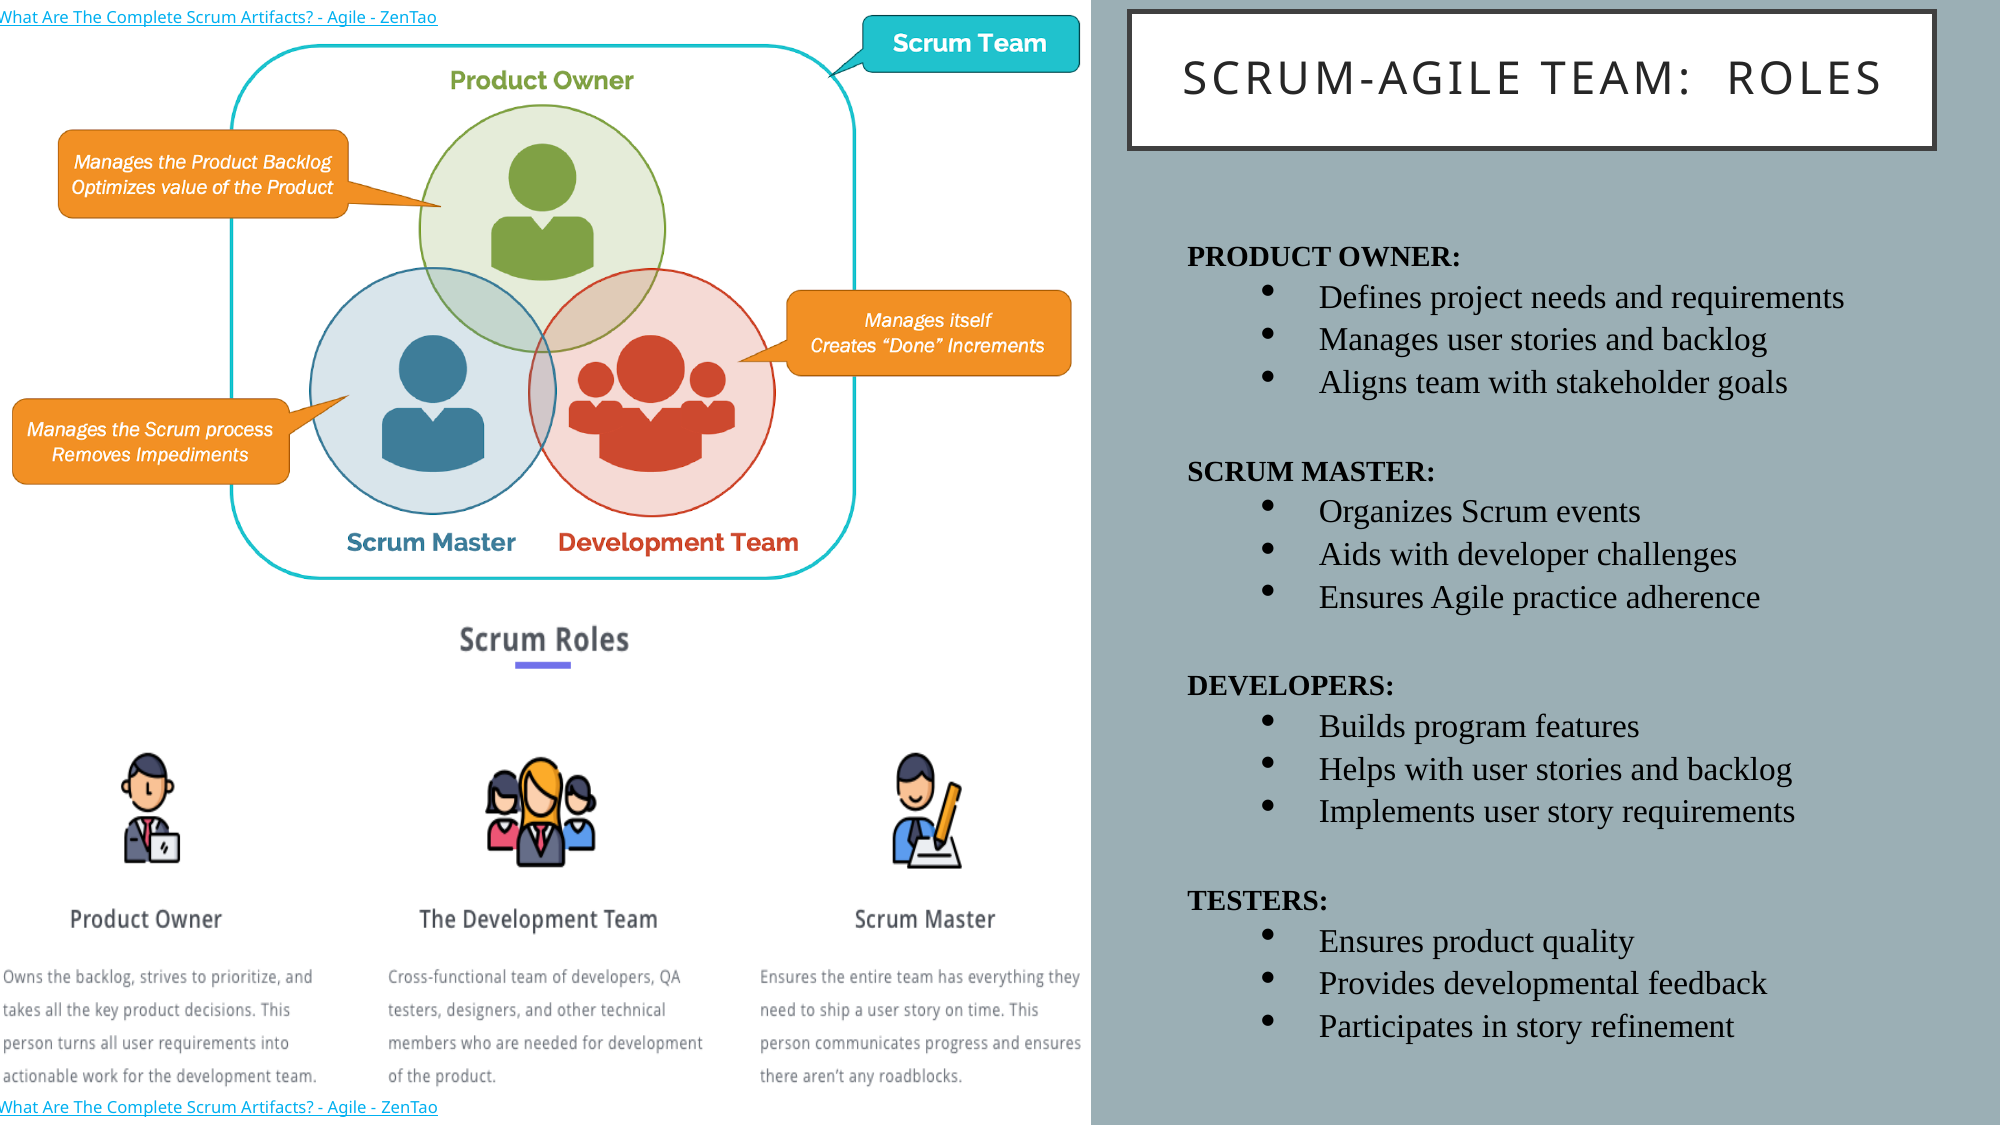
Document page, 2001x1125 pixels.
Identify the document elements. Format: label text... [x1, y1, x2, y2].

text_box PRODUCT OWNER: Defines project needs and requirements Manages user stories and backlog Aligns team with stakeholder goals SCRUM MASTER: Organizes Scrum events Aids with developer challenges Ensures Agile practice adherence DEVELOPERS: Builds program features Helps with user stories and backlog Implements user story requirements TESTERS: Ensures product quality Provides developmental feedback Participates in story refinement [1172, 194, 2000, 1052]
picture [161, 1106, 169, 1114]
picture [131, 1106, 139, 1114]
picture [330, 20, 340, 24]
picture [296, 16, 302, 24]
picture [2, 16, 7, 24]
title Scrum-agile team: roles [1127, 9, 1937, 151]
picture [57, 1106, 62, 1114]
picture [225, 1106, 233, 1114]
picture [0, 0, 1091, 1125]
picture [255, 16, 261, 24]
